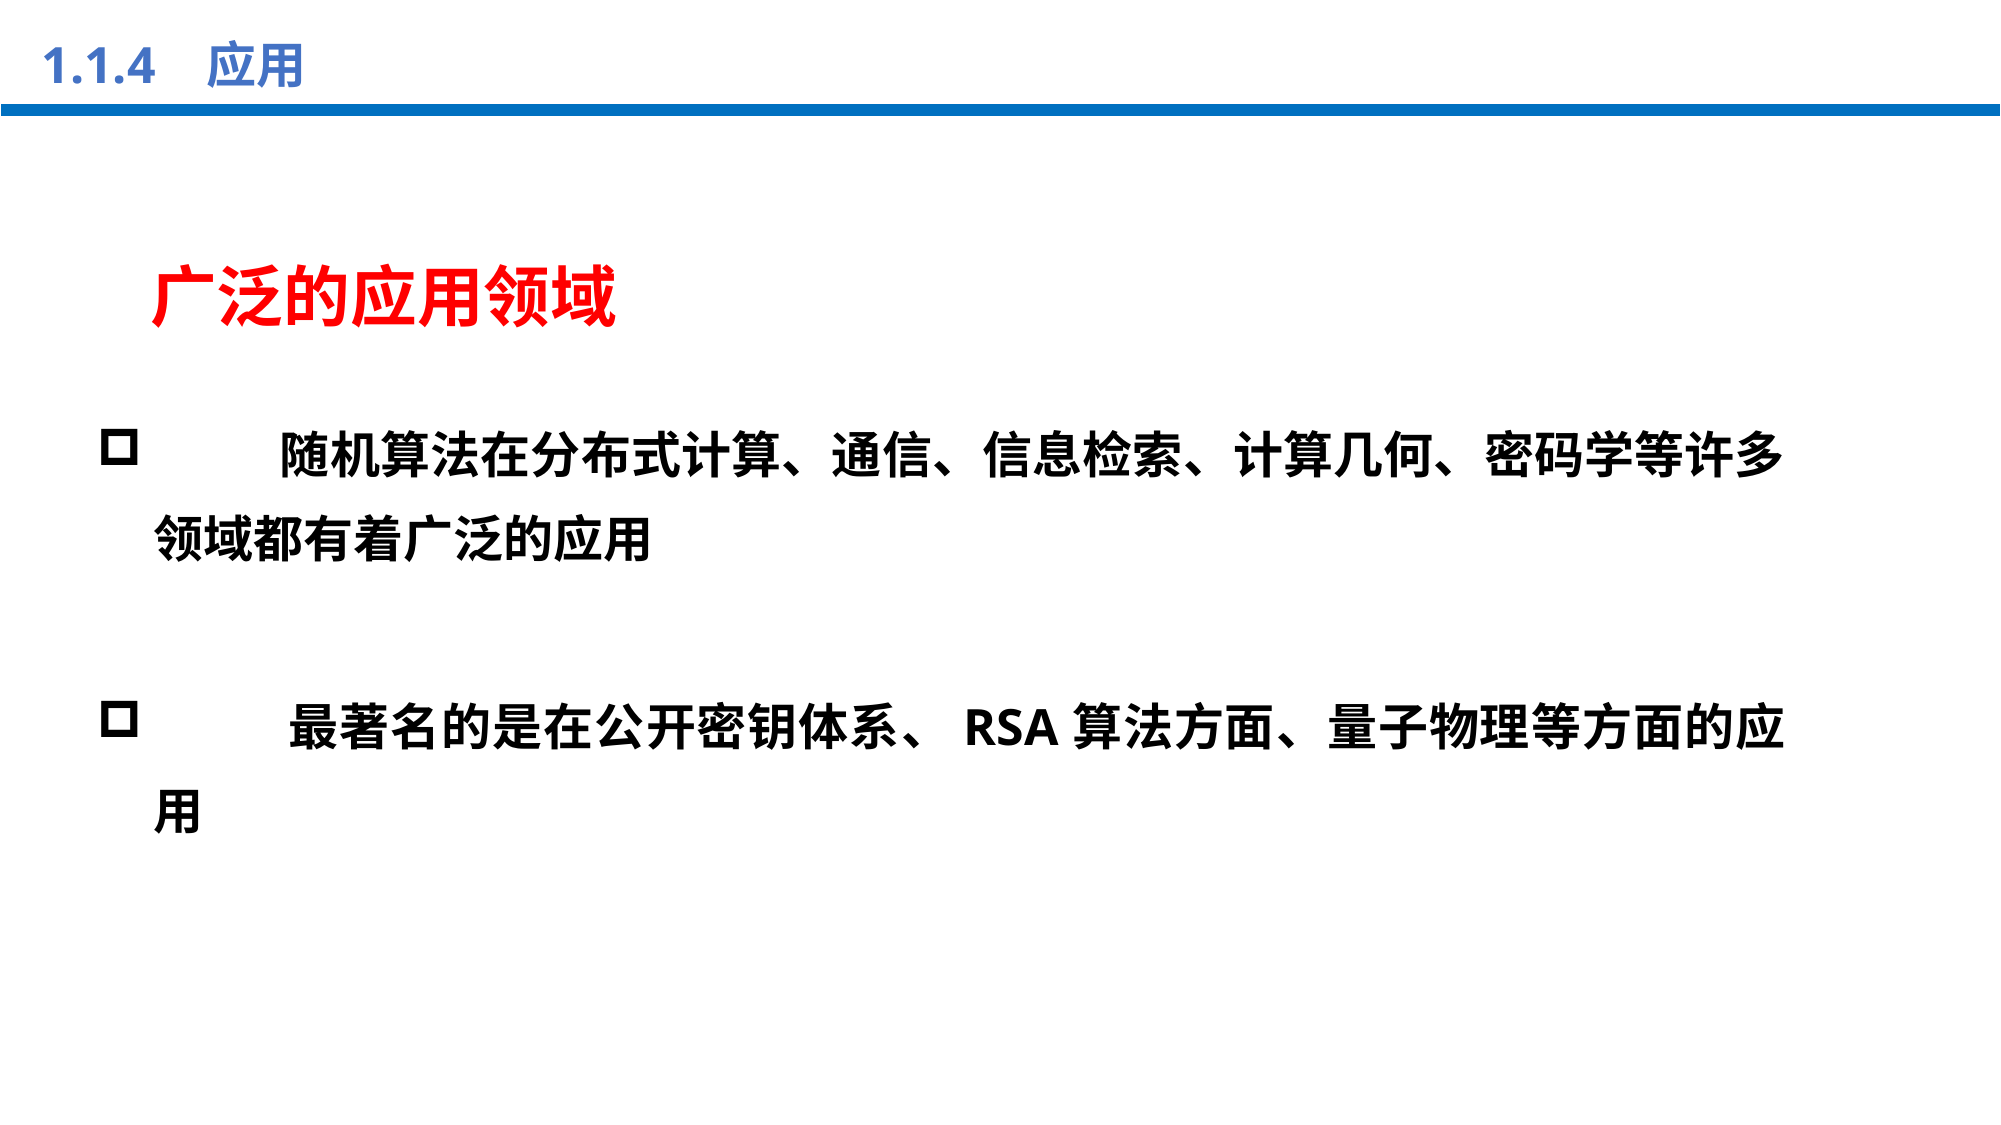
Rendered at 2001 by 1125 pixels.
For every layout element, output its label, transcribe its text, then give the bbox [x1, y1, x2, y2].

text_box [0, 103, 2000, 117]
text_box 1.1.4 应用 [26, 14, 1386, 102]
text_box 广泛的应用领域 [82, 215, 685, 374]
text_box 随机算法在分布式计算、通信、信息检索、计算几何、密码学等许多领域都有着广泛的应用 最著名的是在公开密钥体系、RSA算法方面、量子物理等方面的应用 [82, 392, 1800, 653]
